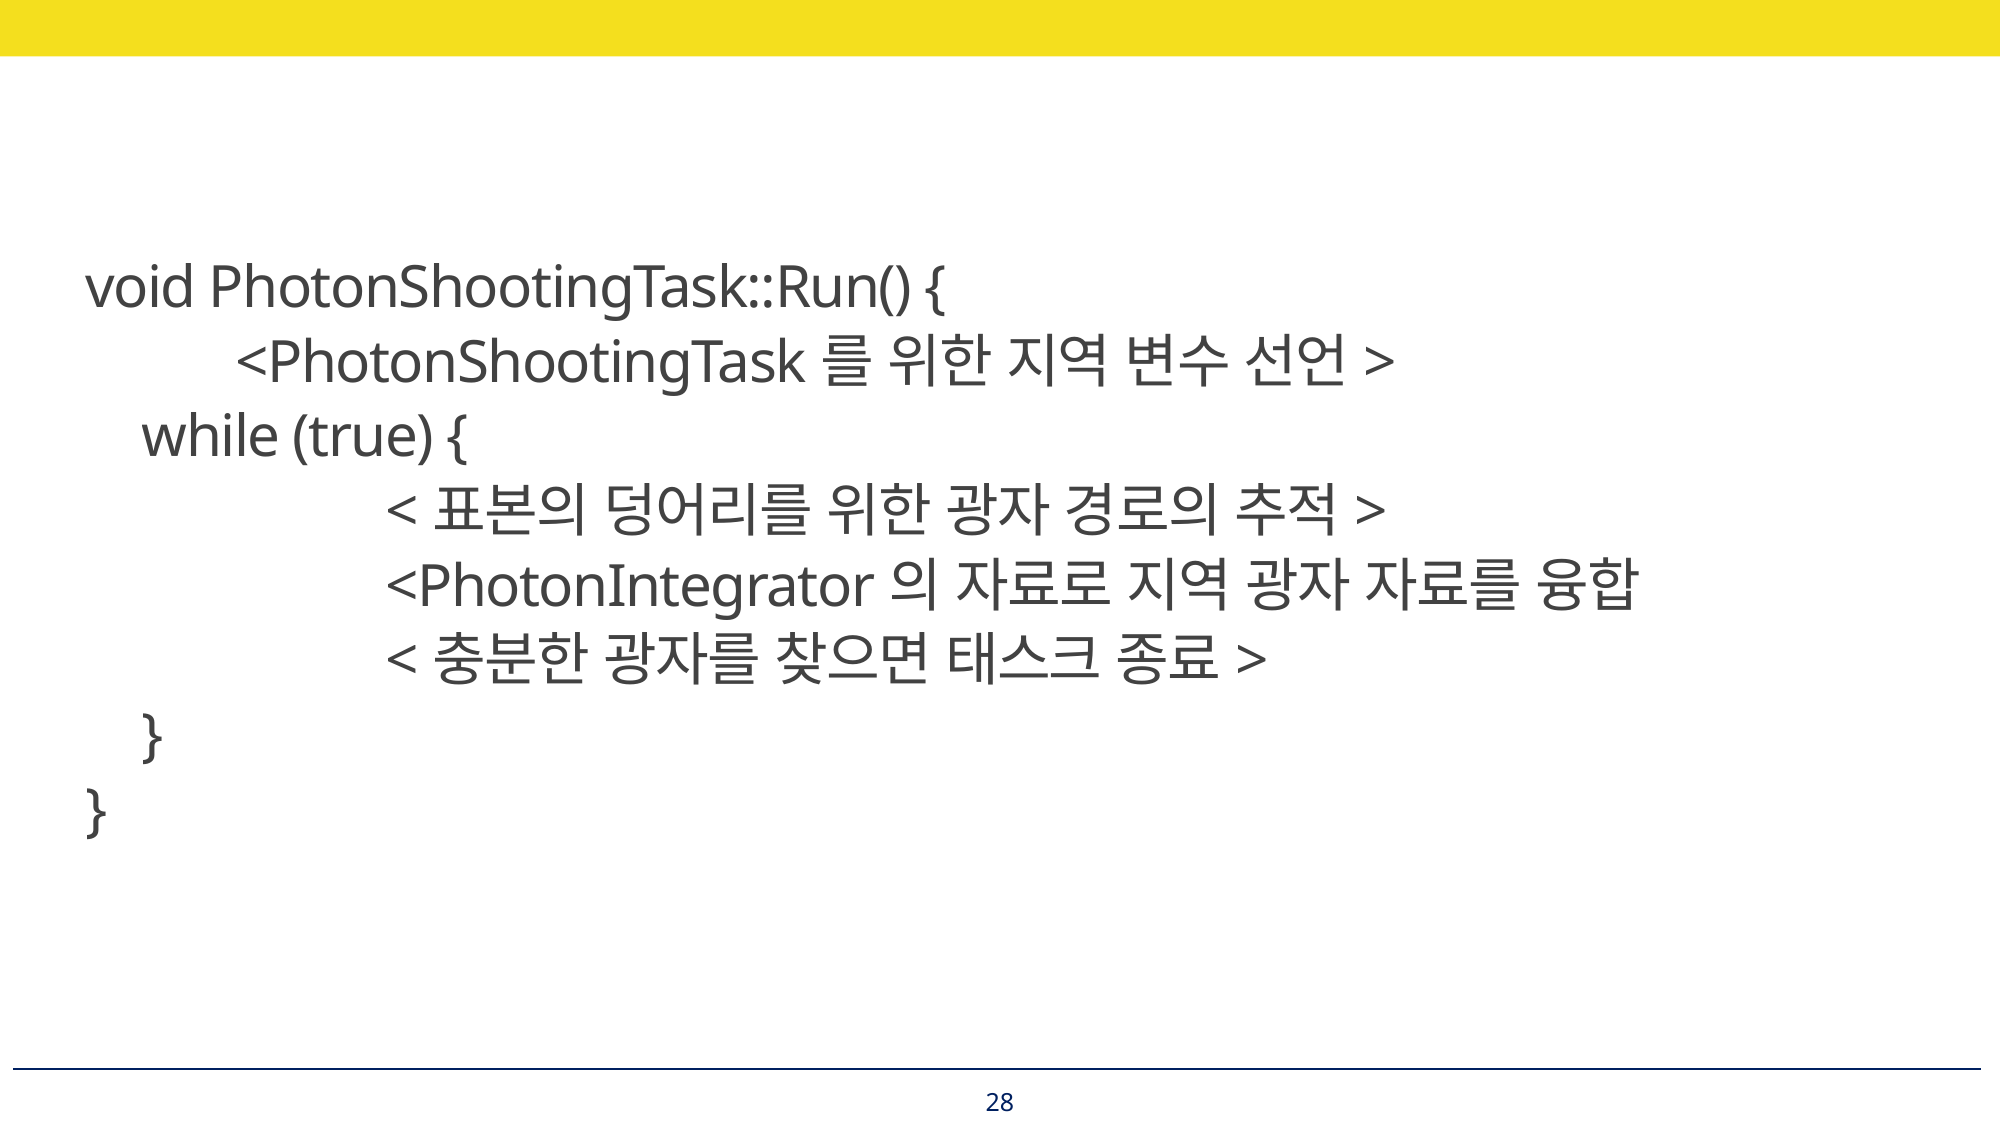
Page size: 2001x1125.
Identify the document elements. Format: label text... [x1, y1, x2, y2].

list void PhotonShootingTask::Run() { <PhotonShootingTask를 위한 지역 변수 선언> while (true) { <표본의 덩어리를 위한 광자 경로의 추적> <PhotonIntegrator의 자료로 지역 광자 자료를 융합 <충분한 광자를 찾으면 태스크 종료> } } [85, 175, 1915, 987]
slide_number 28 [916, 1078, 1084, 1125]
